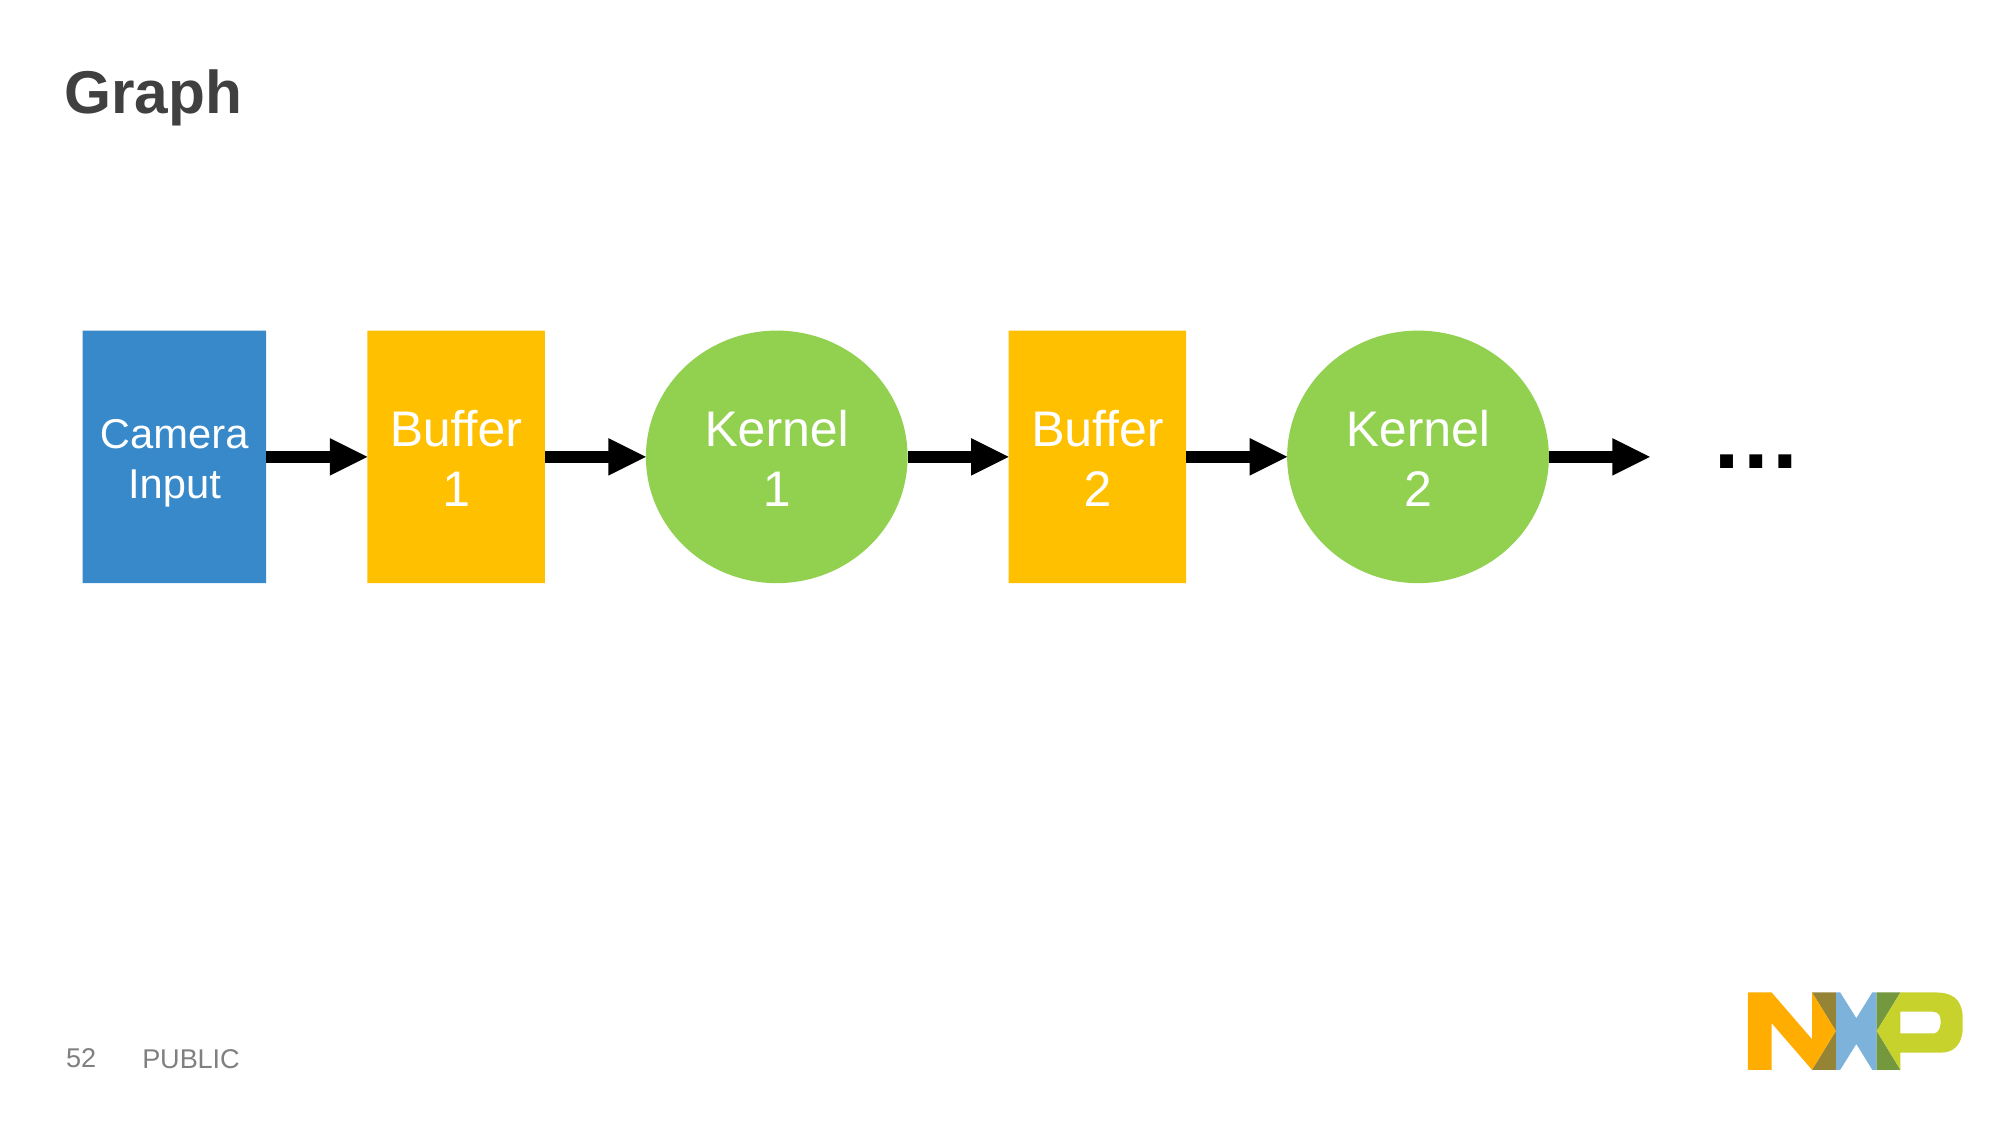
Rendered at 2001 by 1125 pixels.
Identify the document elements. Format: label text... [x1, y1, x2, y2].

text_box … [1695, 369, 1807, 471]
text_box Buffer 1 [365, 328, 547, 585]
title Graph [48, 45, 1963, 154]
text_box Buffer 2 [1007, 328, 1188, 585]
text_box Camera Input [81, 328, 268, 585]
text_box Kernel1 [643, 328, 910, 586]
text_box Kernel 2 [1285, 328, 1551, 586]
